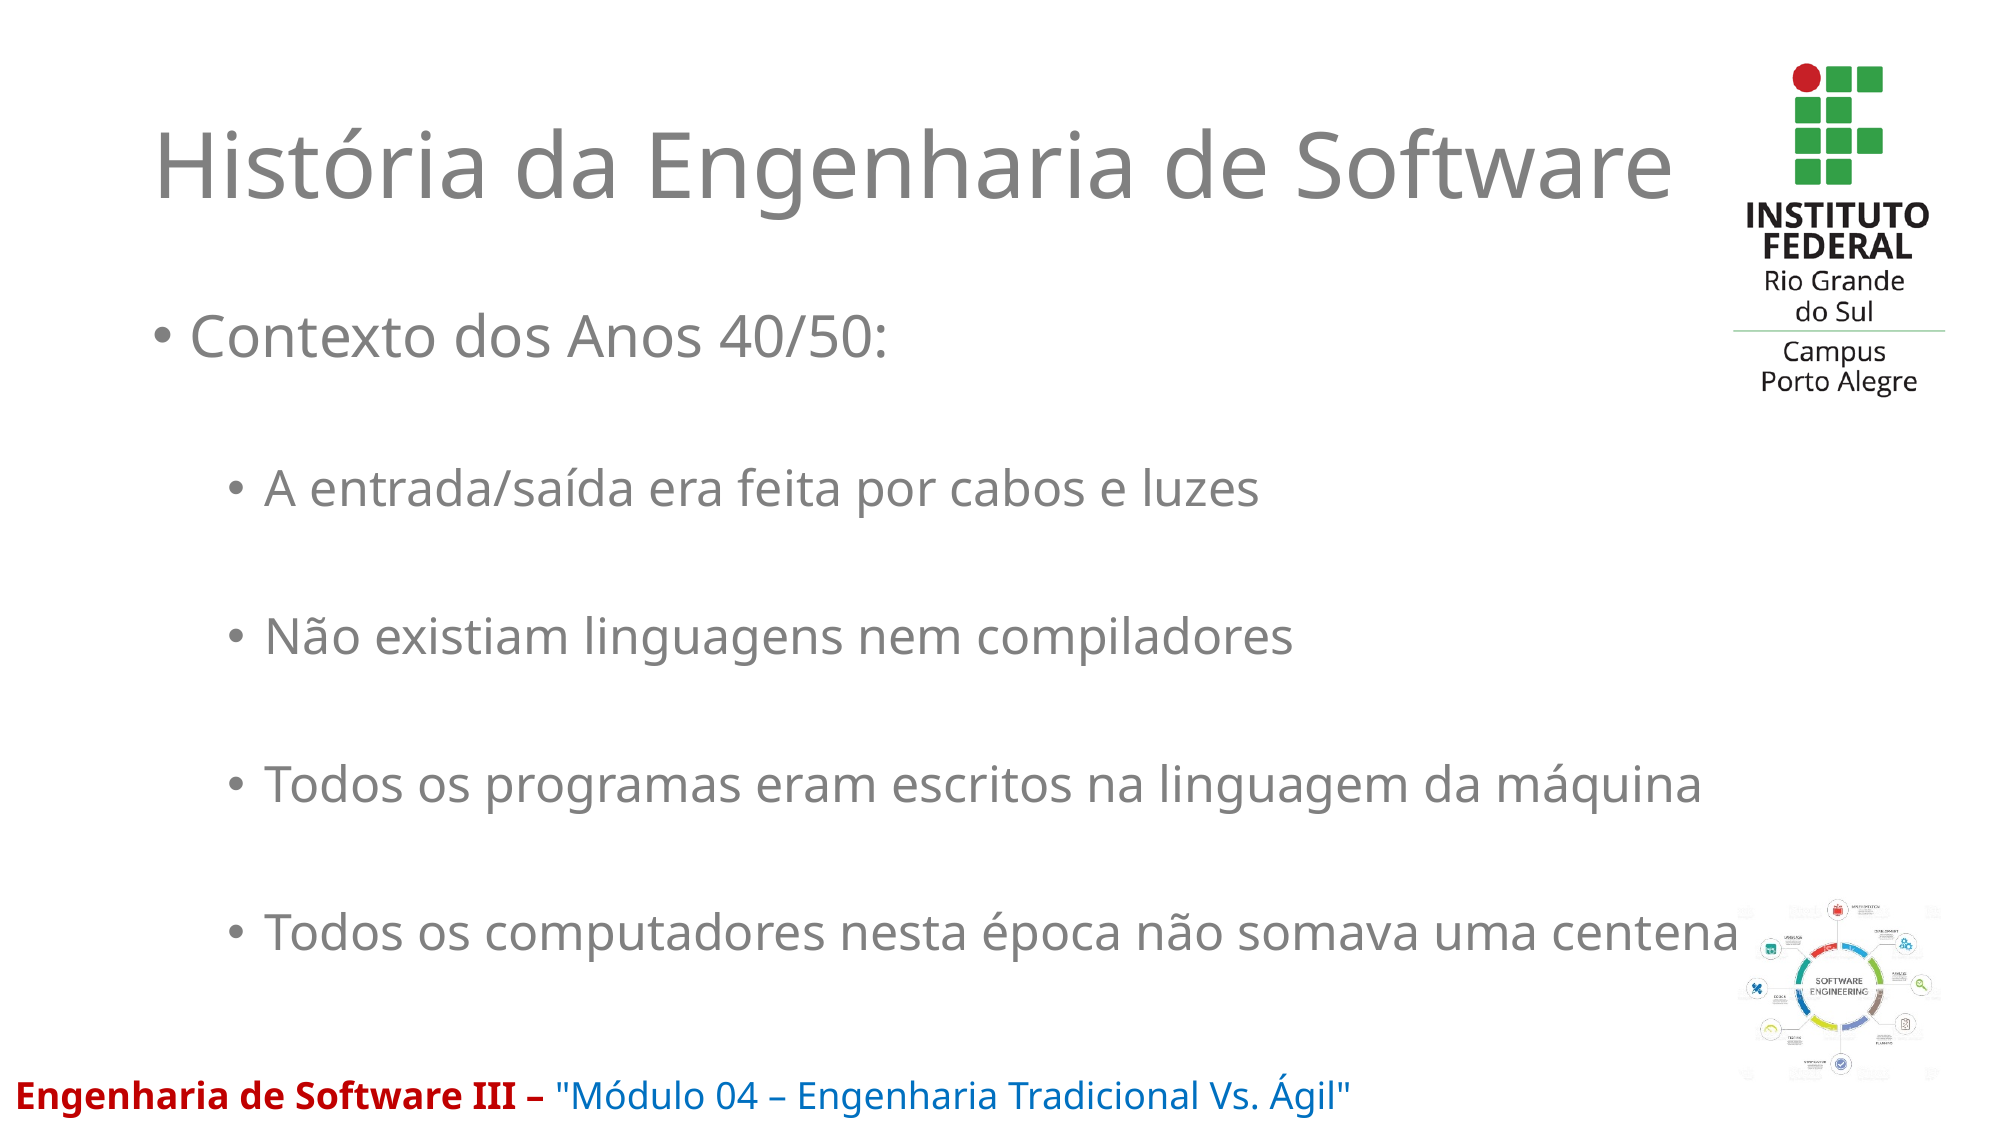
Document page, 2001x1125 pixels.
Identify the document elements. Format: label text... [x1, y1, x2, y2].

picture [1737, 890, 1941, 1083]
picture [1732, 59, 1946, 399]
list Contexto dos Anos 40/50: A entrada/saída era feita por cabos e luzes Não existiam linguagens nem compiladores Todos os programas eram escritos na linguagem da máquina Todos os computadores nesta época não somava uma centena [137, 299, 1955, 1014]
text_box Engenharia de Software III – "Módulo 04 – Engenharia Tradicional Vs. Ágil" [0, 1064, 2000, 1125]
title História da Engenharia de Software [137, 59, 1732, 278]
